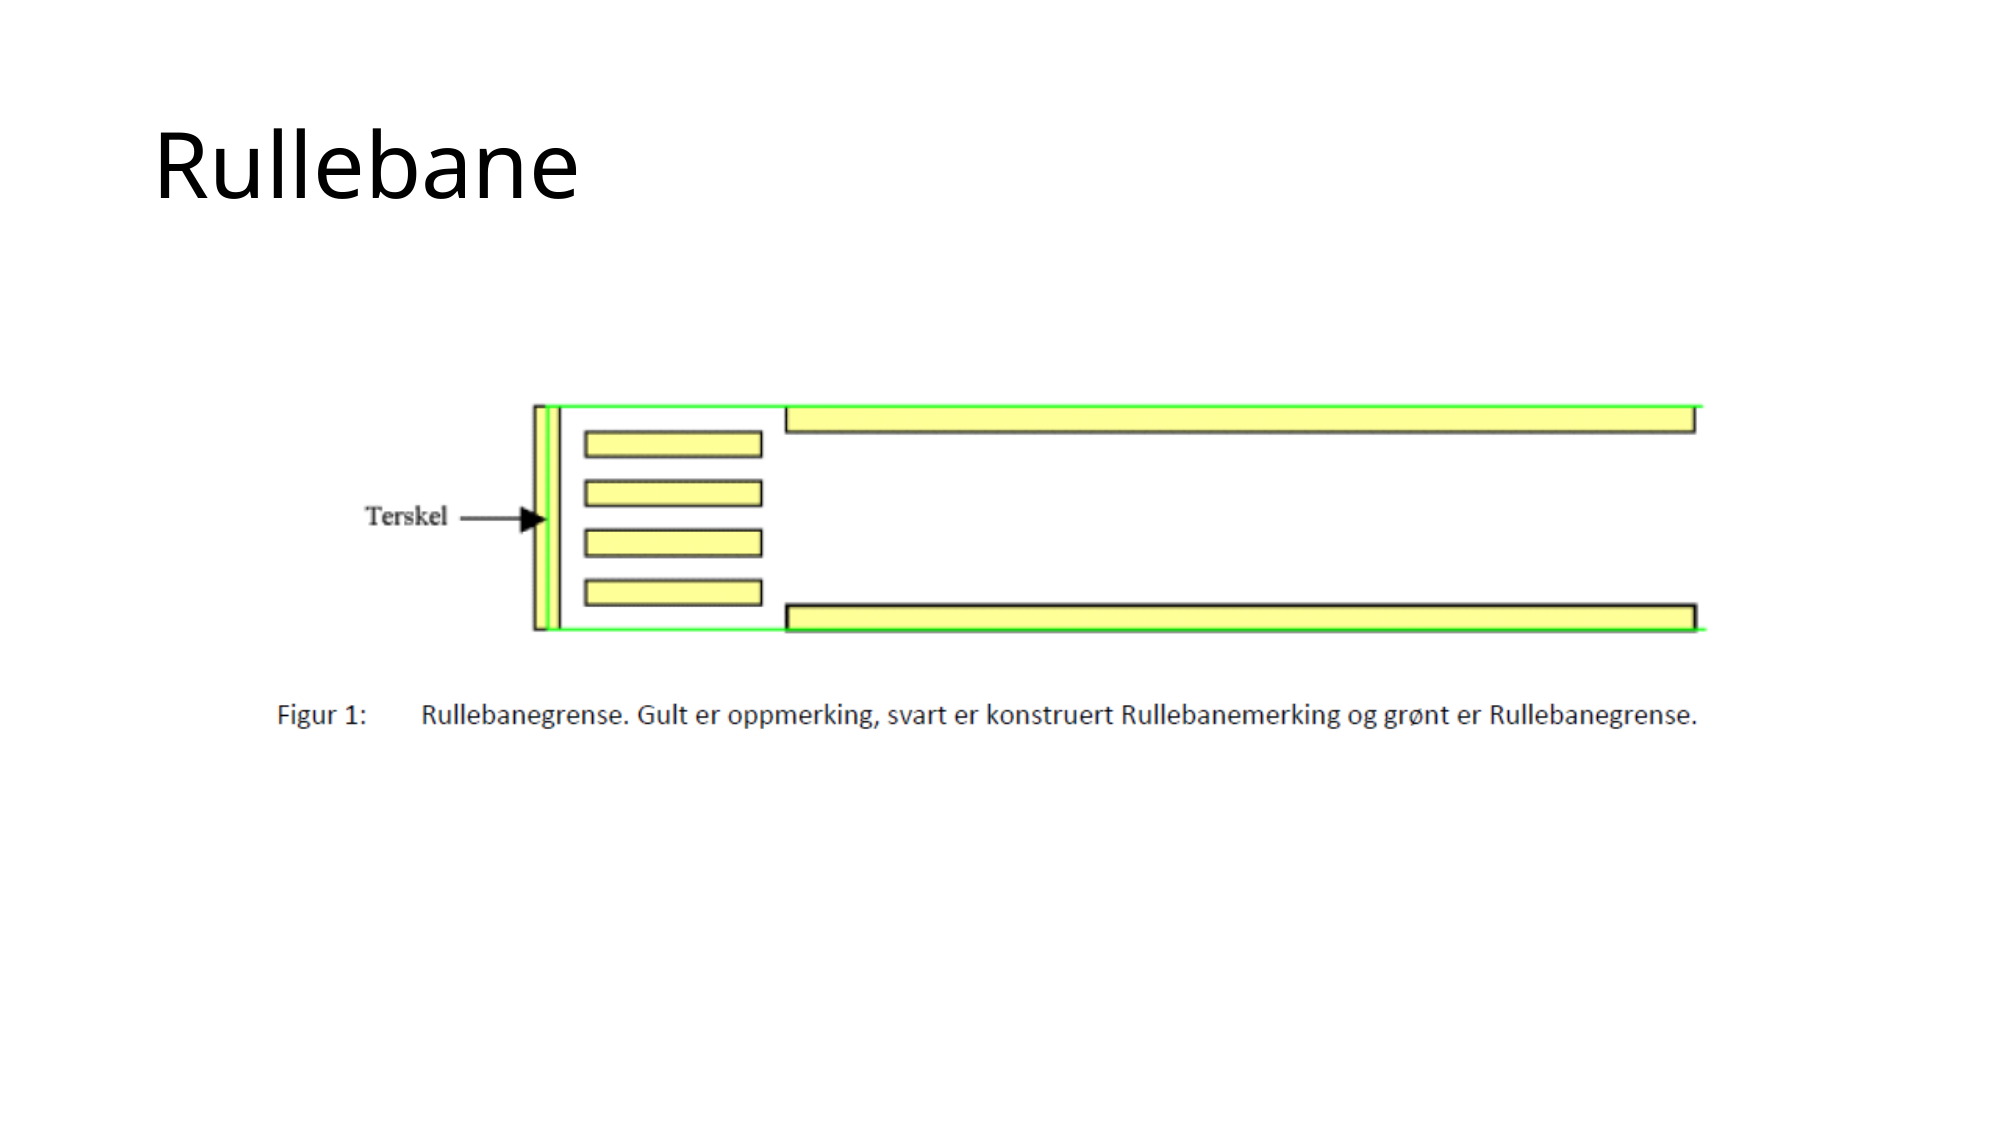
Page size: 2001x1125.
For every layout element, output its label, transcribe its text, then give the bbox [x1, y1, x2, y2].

picture [267, 385, 1733, 740]
title Rullebane [137, 59, 1863, 278]
